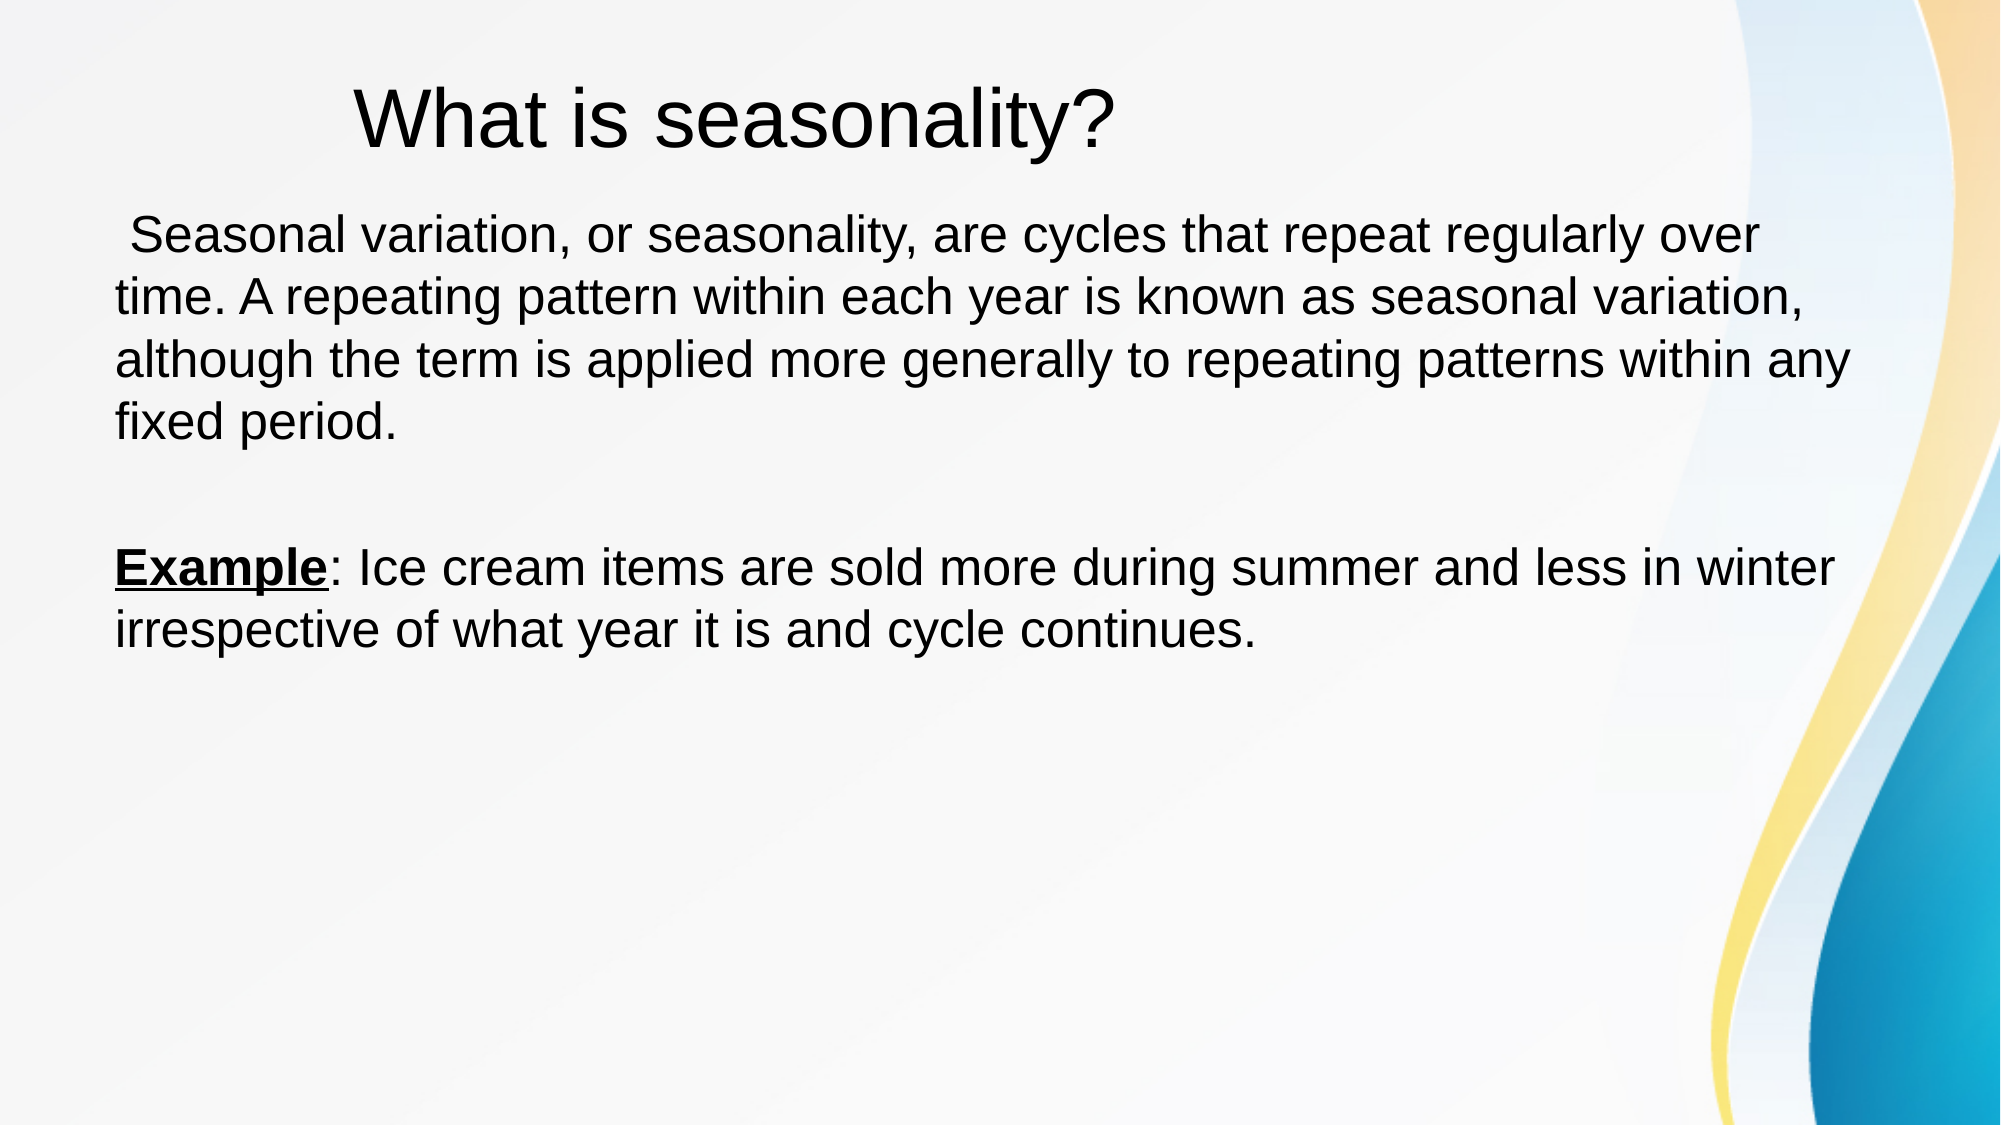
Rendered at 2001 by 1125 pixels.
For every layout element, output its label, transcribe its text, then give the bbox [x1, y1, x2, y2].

picture [0, 0, 2001, 1125]
title What is seasonality? [338, 66, 2000, 163]
slide_number [1433, 1024, 1900, 1103]
list Seasonal variation, or seasonality, are cycles that repeat regularly over time. A repeating pattern within each year is known as seasonal variation, although the term is applied more generally to repeating patterns within any fixed period. Example: Ice cream items are sold more during summer and less in winter irrespective of what year it is and cycle continues. [99, 192, 1901, 1006]
